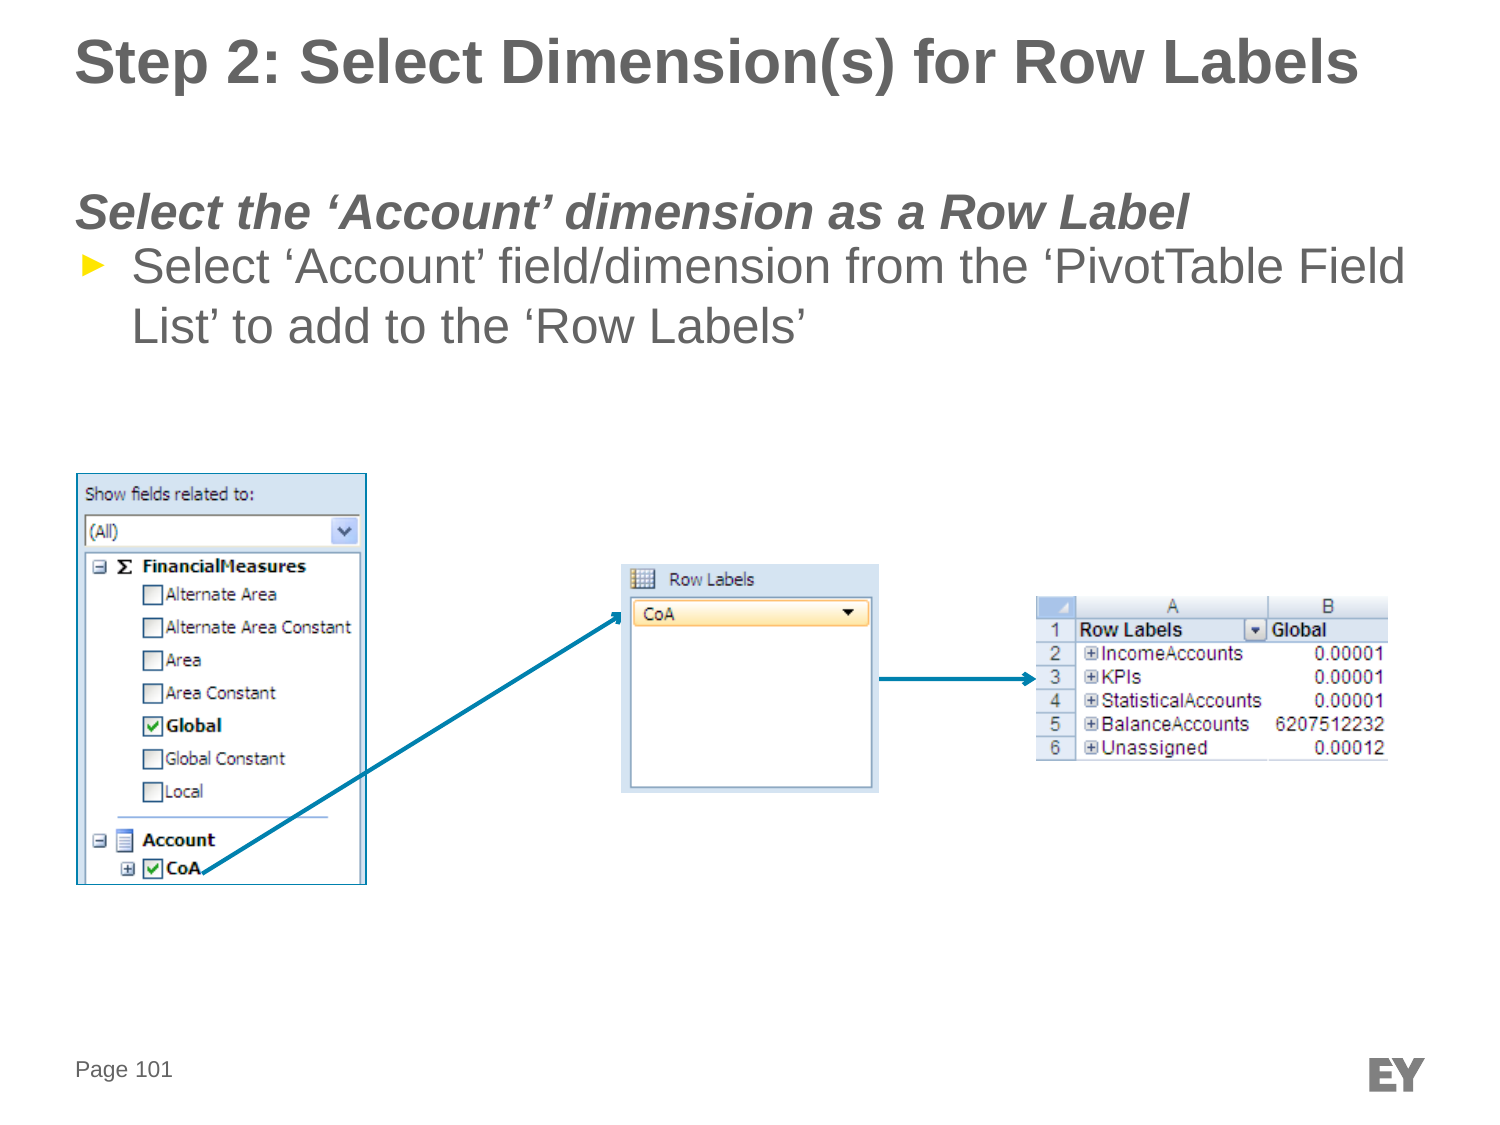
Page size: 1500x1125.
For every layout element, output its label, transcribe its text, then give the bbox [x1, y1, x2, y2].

list Select ‘Account’ field/dimension from the ‘PivotTable Field List’ to add to the ‘Row Labels’ [75, 267, 1425, 1005]
list Select the ‘Account’ dimension as a Row Label [75, 179, 1425, 267]
picture [620, 564, 880, 794]
title Step 2: Select Dimension(s) for Row Labels [74, 33, 1425, 175]
picture [79, 475, 364, 883]
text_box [201, 612, 626, 874]
picture [1036, 596, 1389, 762]
